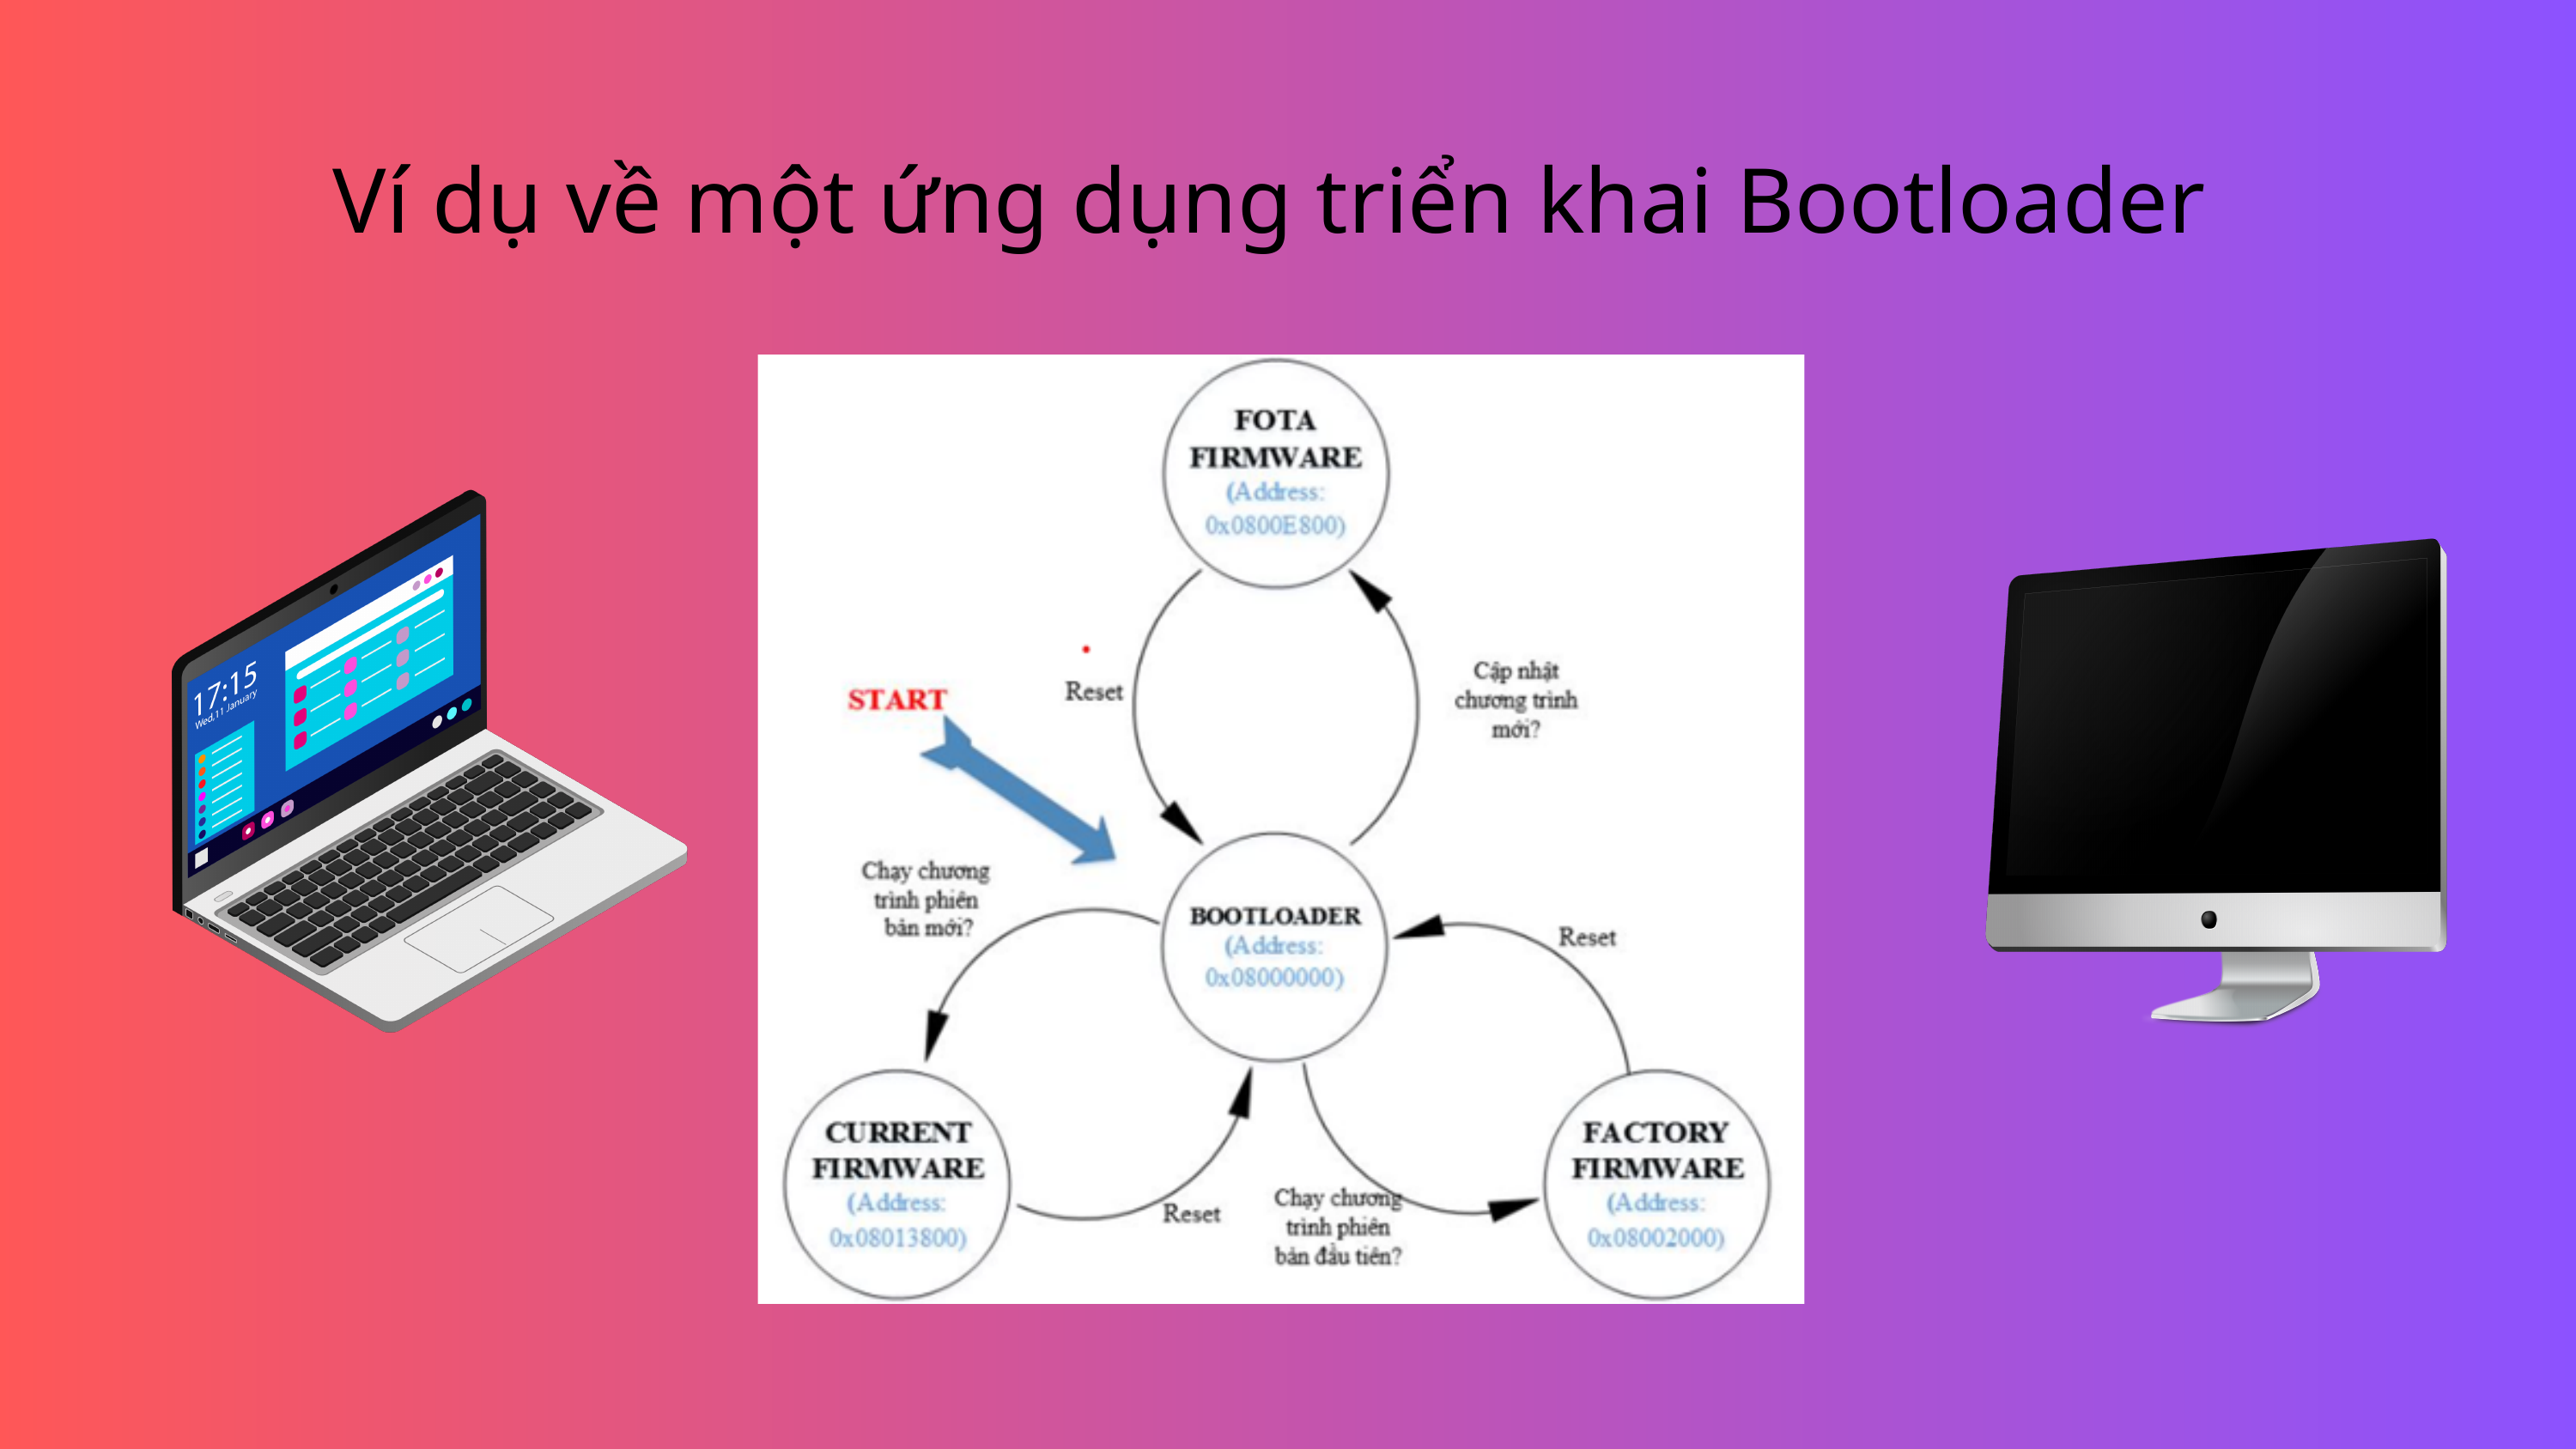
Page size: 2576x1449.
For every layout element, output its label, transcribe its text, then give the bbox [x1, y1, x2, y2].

text_box Ví dụ về một ứng dụng triển khai Bootloader [144, 143, 2418, 252]
text_box [757, 355, 1805, 1304]
text_box [171, 488, 689, 1033]
text_box [1985, 538, 2447, 1033]
